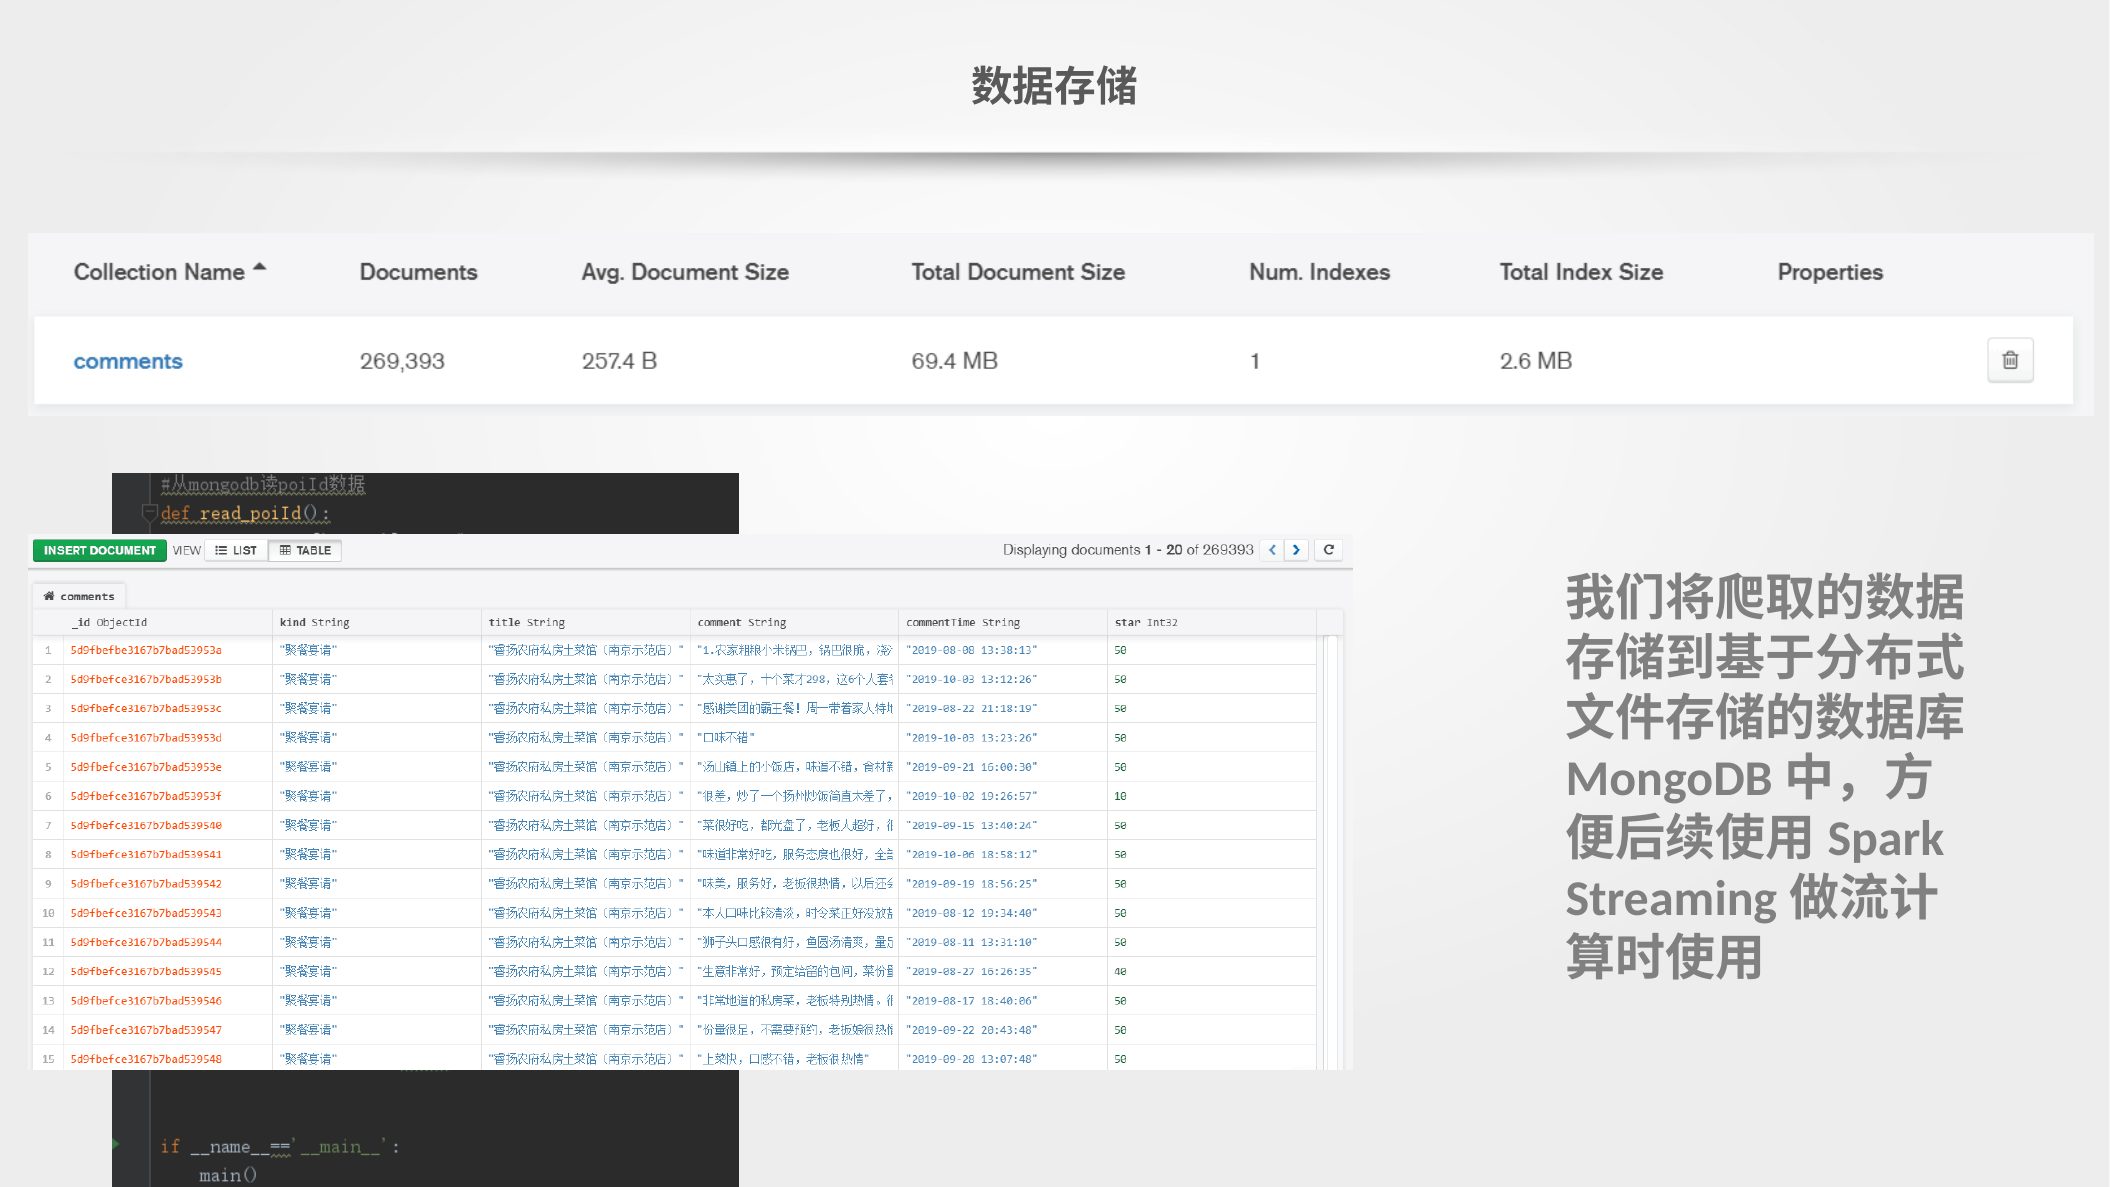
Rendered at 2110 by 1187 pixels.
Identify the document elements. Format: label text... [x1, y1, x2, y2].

text_box 我们将爬取的数据存储到基于分布式文件存储的数据库MongoDB中，方便后续使用Spark Streaming做流计算时使用 [1550, 557, 1998, 993]
picture [0, 0, 2110, 1187]
text_box 数据存储 [956, 52, 1153, 118]
